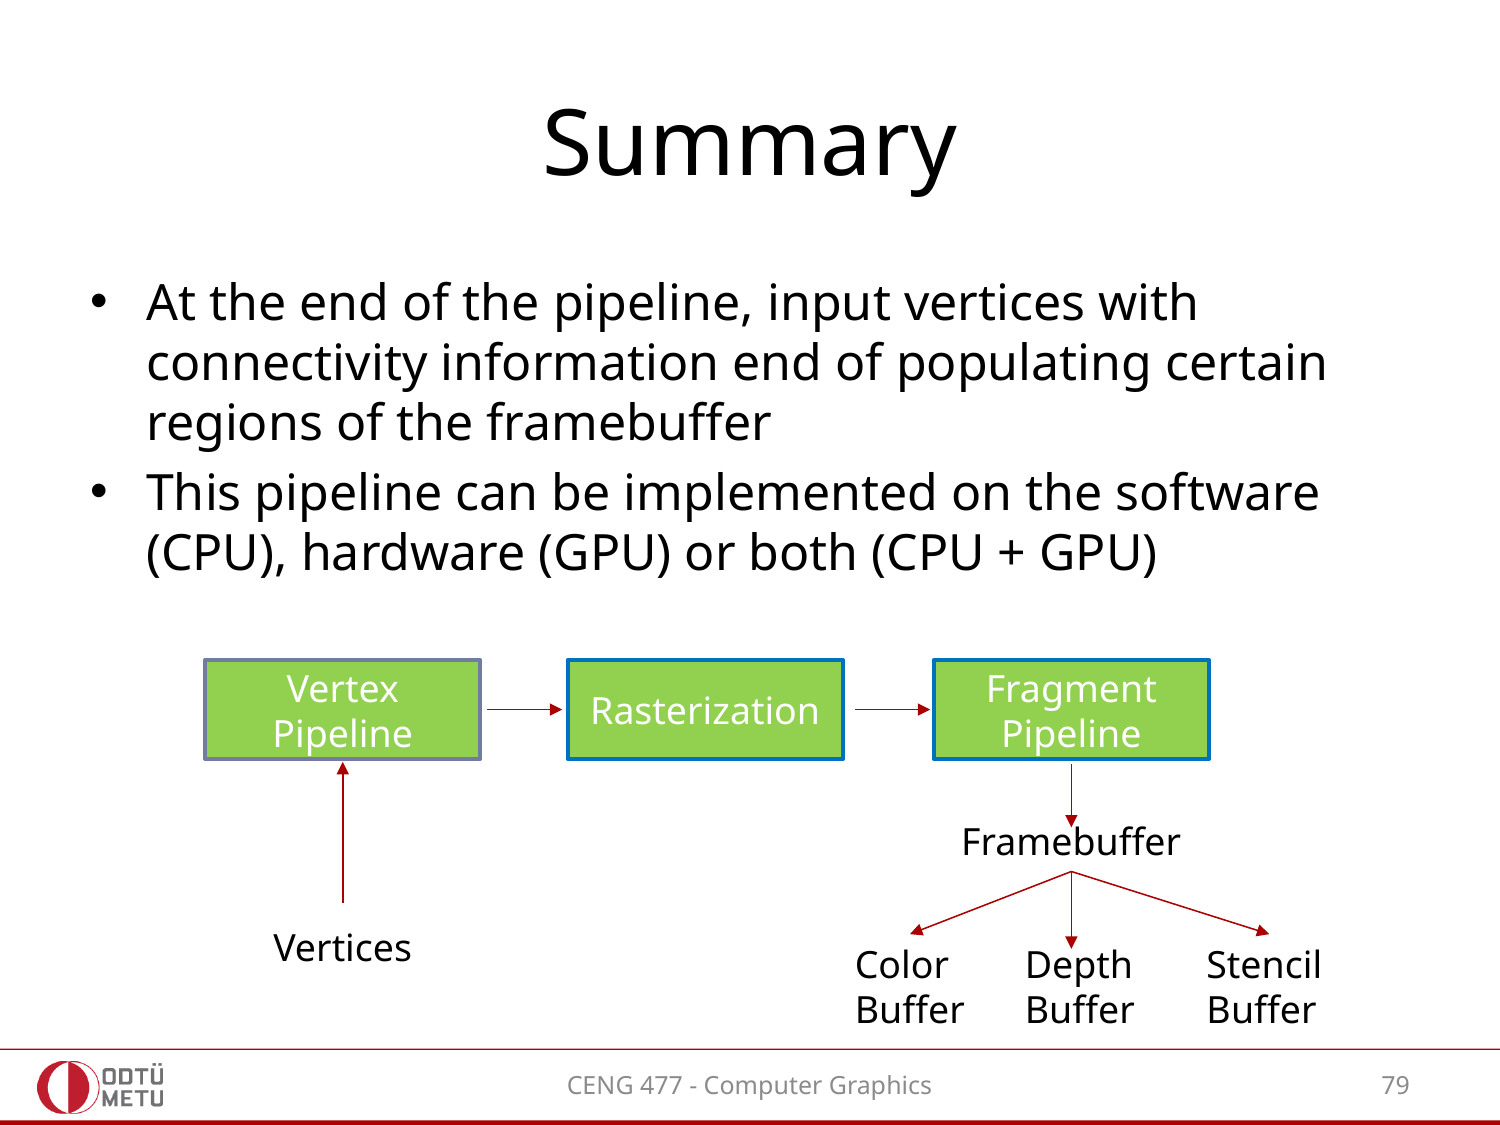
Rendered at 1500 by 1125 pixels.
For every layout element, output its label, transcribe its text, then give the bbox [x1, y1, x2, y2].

picture [37, 1061, 163, 1114]
list At the end of the pipeline, input vertices with connectivity information end of populating certain regions of the framebuffer This pipeline can be implemented on the software (CPU), hardware (GPU) or both (CPU + GPU) [75, 262, 1425, 1005]
text_box Color Buffer [840, 934, 980, 1039]
slide_number 79 [1074, 1056, 1425, 1117]
text_box Depth Buffer [1010, 942, 1158, 1039]
text_box Vertex Pipeline [203, 658, 482, 761]
title Summary [75, 45, 1425, 233]
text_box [1071, 871, 1270, 935]
text_box Vertices [258, 917, 427, 977]
text_box Fragment Pipeline [932, 658, 1211, 761]
text_box Stencil Buffer [1191, 934, 1347, 1039]
text_box Framebuffer [946, 810, 1197, 869]
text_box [909, 871, 1068, 935]
text_box Rasterization [566, 658, 845, 761]
footer CENG 477 - Computer Graphics [512, 1056, 988, 1117]
